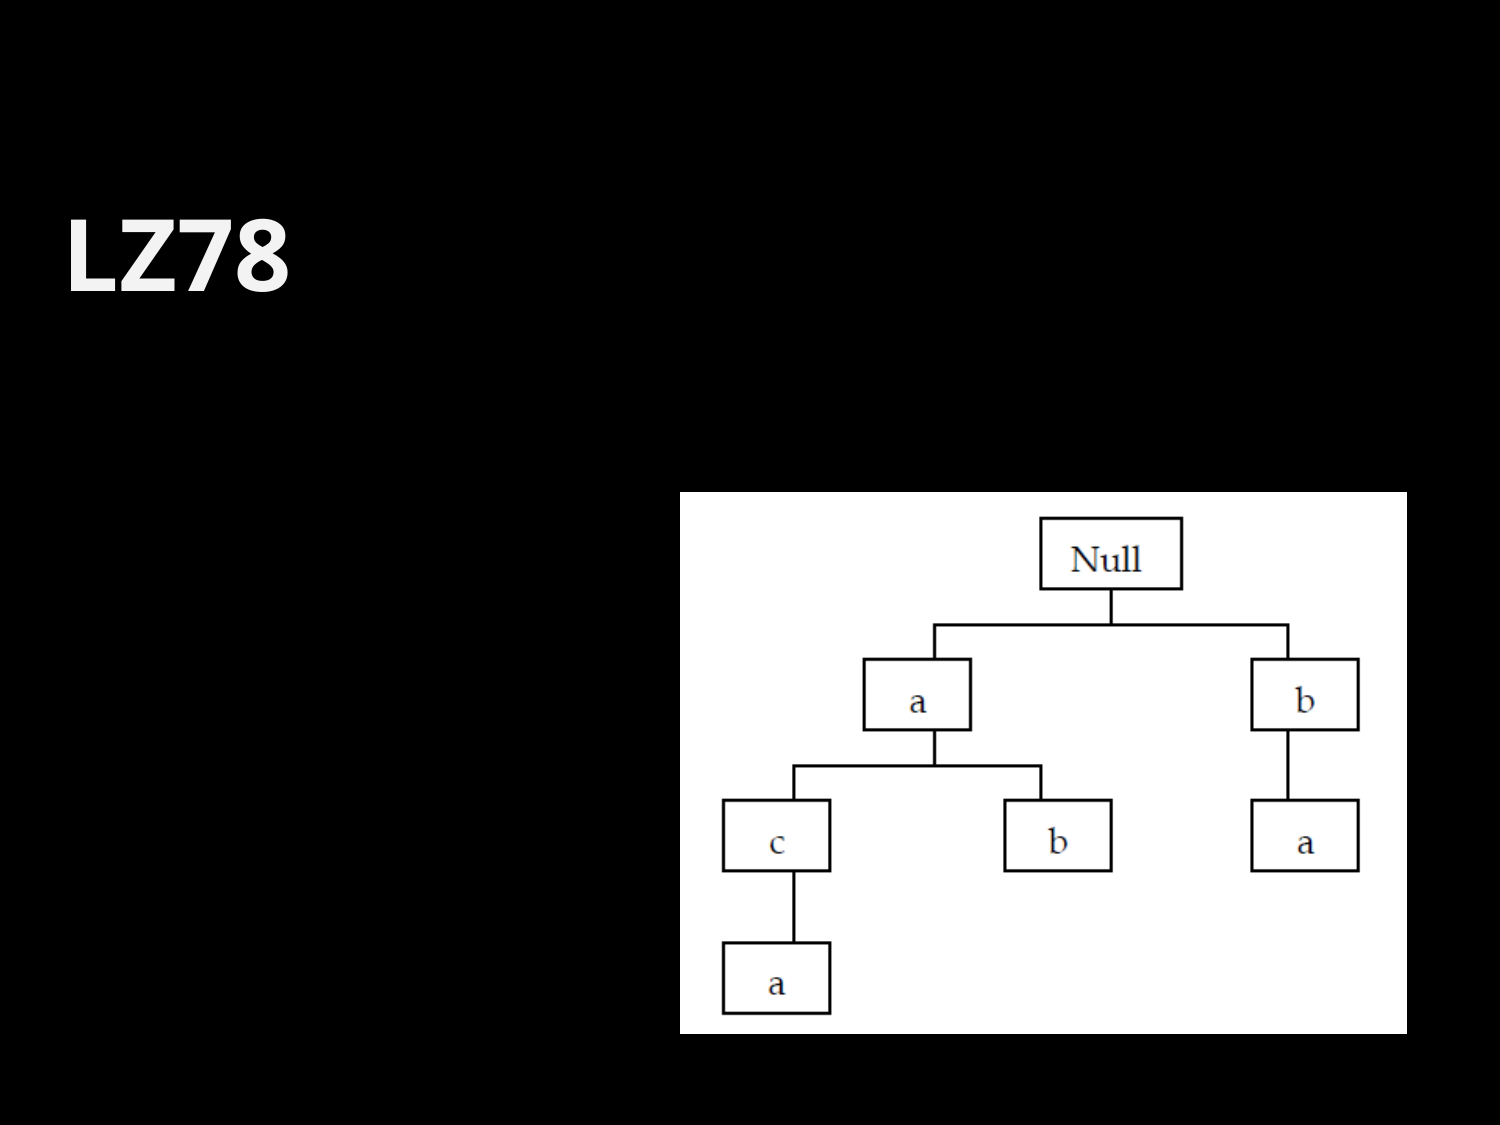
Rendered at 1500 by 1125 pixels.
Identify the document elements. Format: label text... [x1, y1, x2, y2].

title LZ78 [47, 189, 1286, 352]
picture [679, 492, 1408, 1034]
